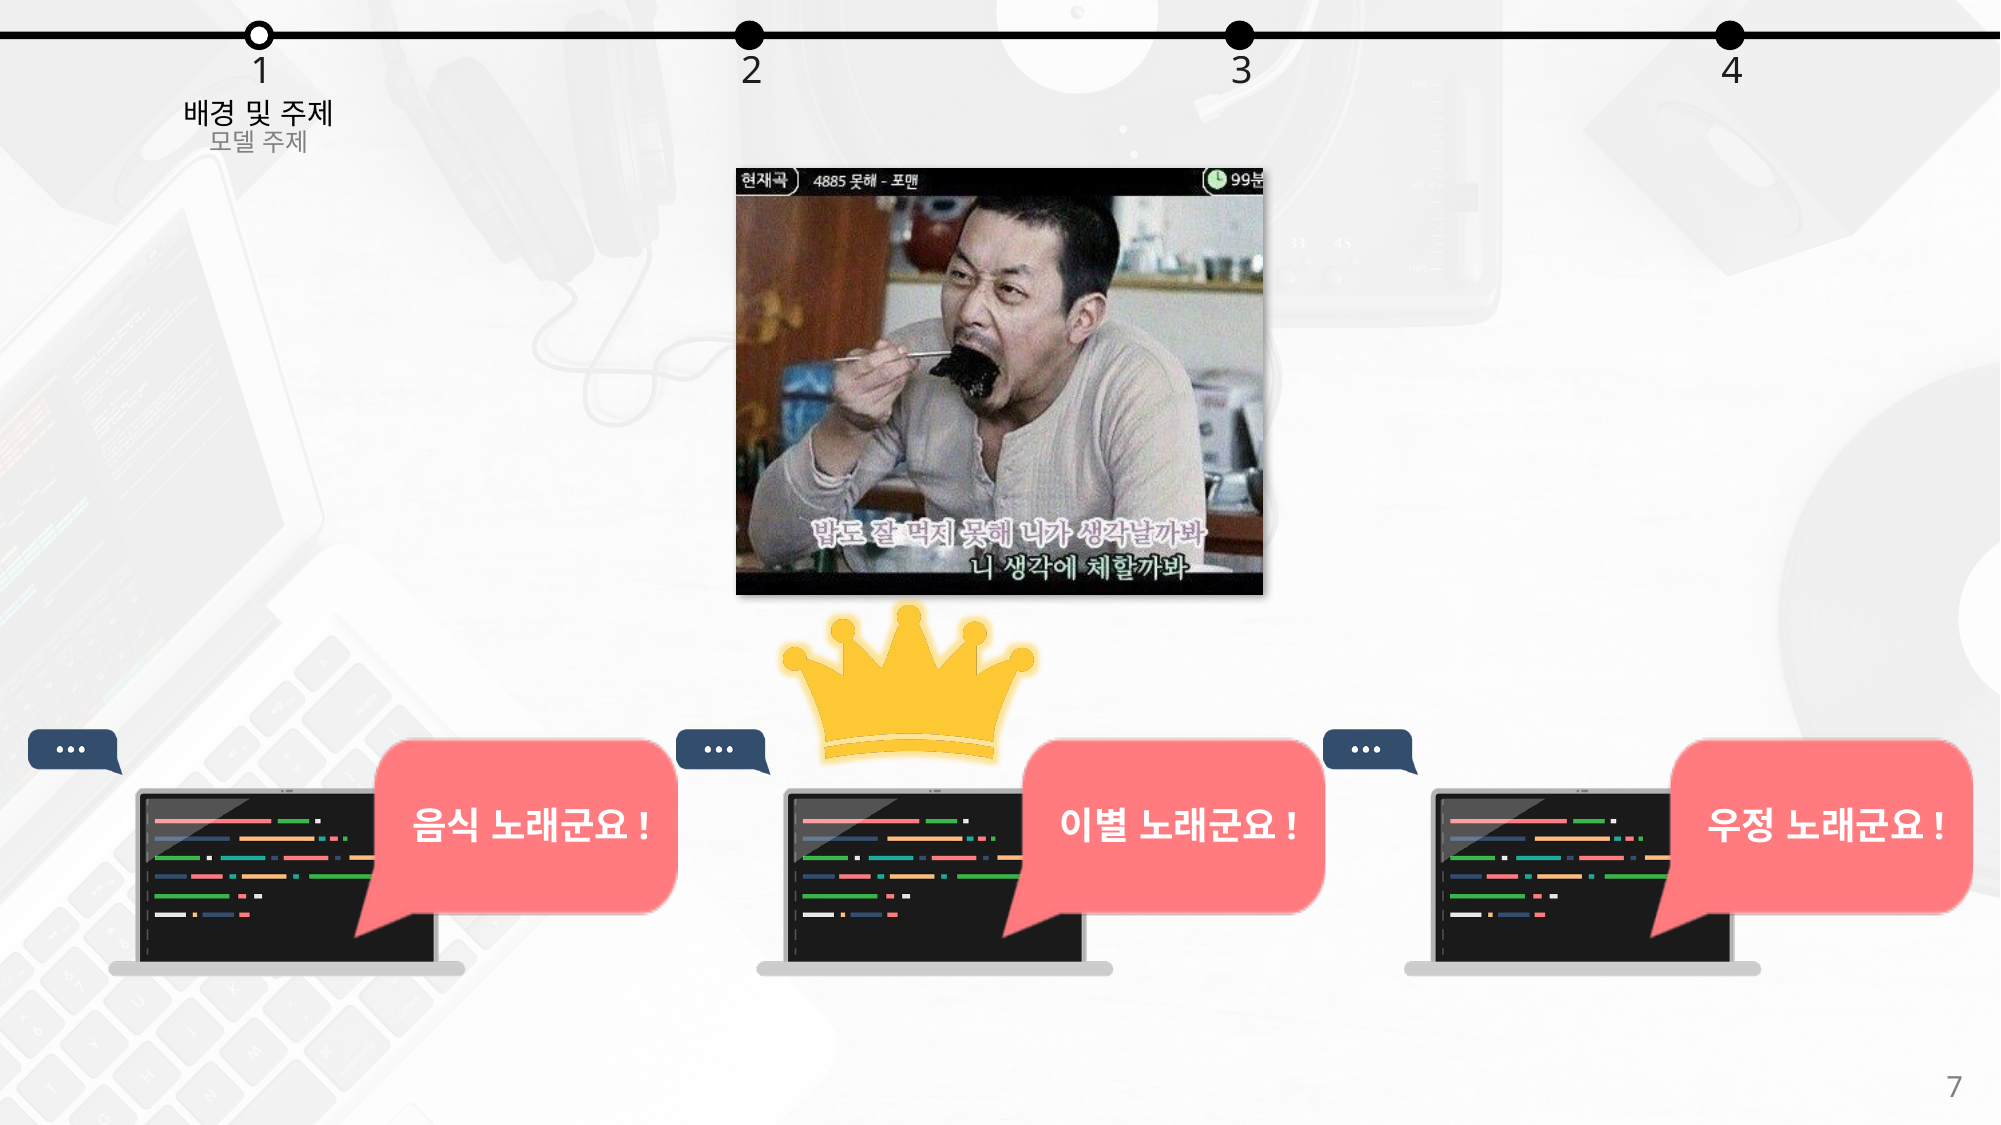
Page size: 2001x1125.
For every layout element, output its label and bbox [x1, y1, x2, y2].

picture [0, 0, 2000, 1125]
text_box [28, 168, 1974, 1111]
